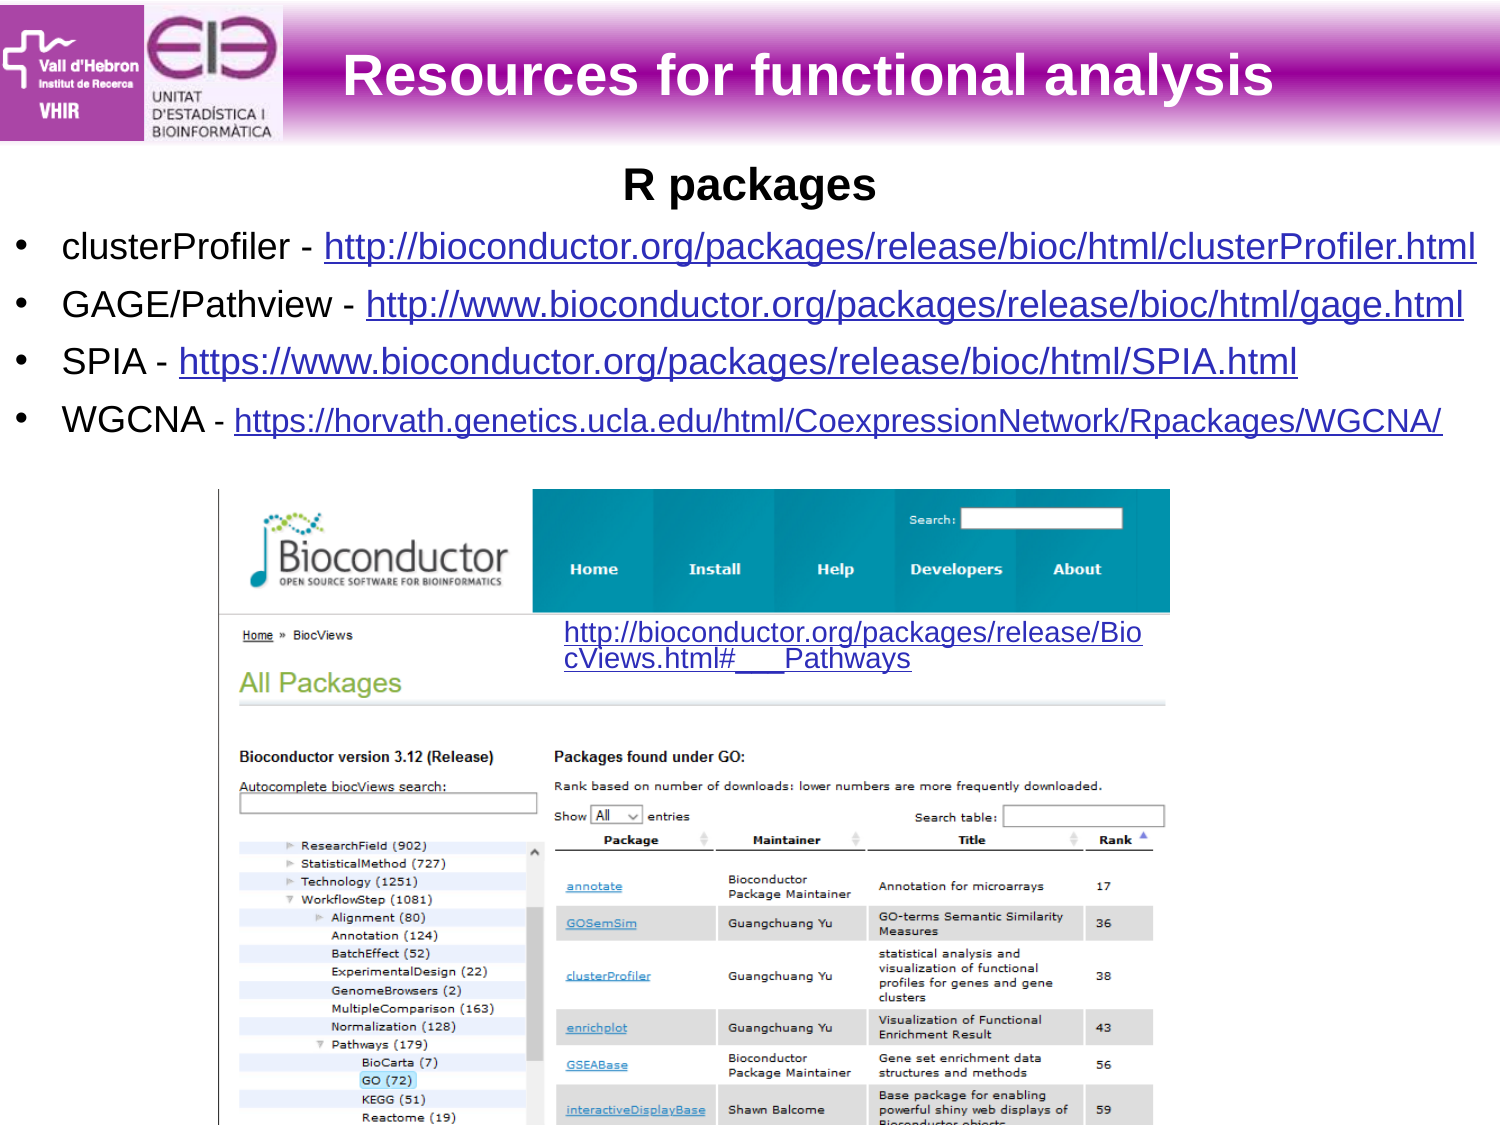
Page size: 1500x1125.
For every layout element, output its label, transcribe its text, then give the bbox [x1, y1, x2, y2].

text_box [0, 0, 1500, 148]
picture [218, 489, 1170, 1125]
text_box R packages clusterProfiler - http://bioconductor.org/packages/release/bioc/html/clusterProfiler.html GAGE/Pathview - http://www.bioconductor.org/packages/release/bioc/html/gage.html SPIA - https://www.bioconductor.org/packages/release/bioc/html/SPIA.html WGCNA - https://horvath.genetics.ucla.edu/html/CoexpressionNetwork/Rpackages/WGCNA/ [0, 155, 1500, 490]
